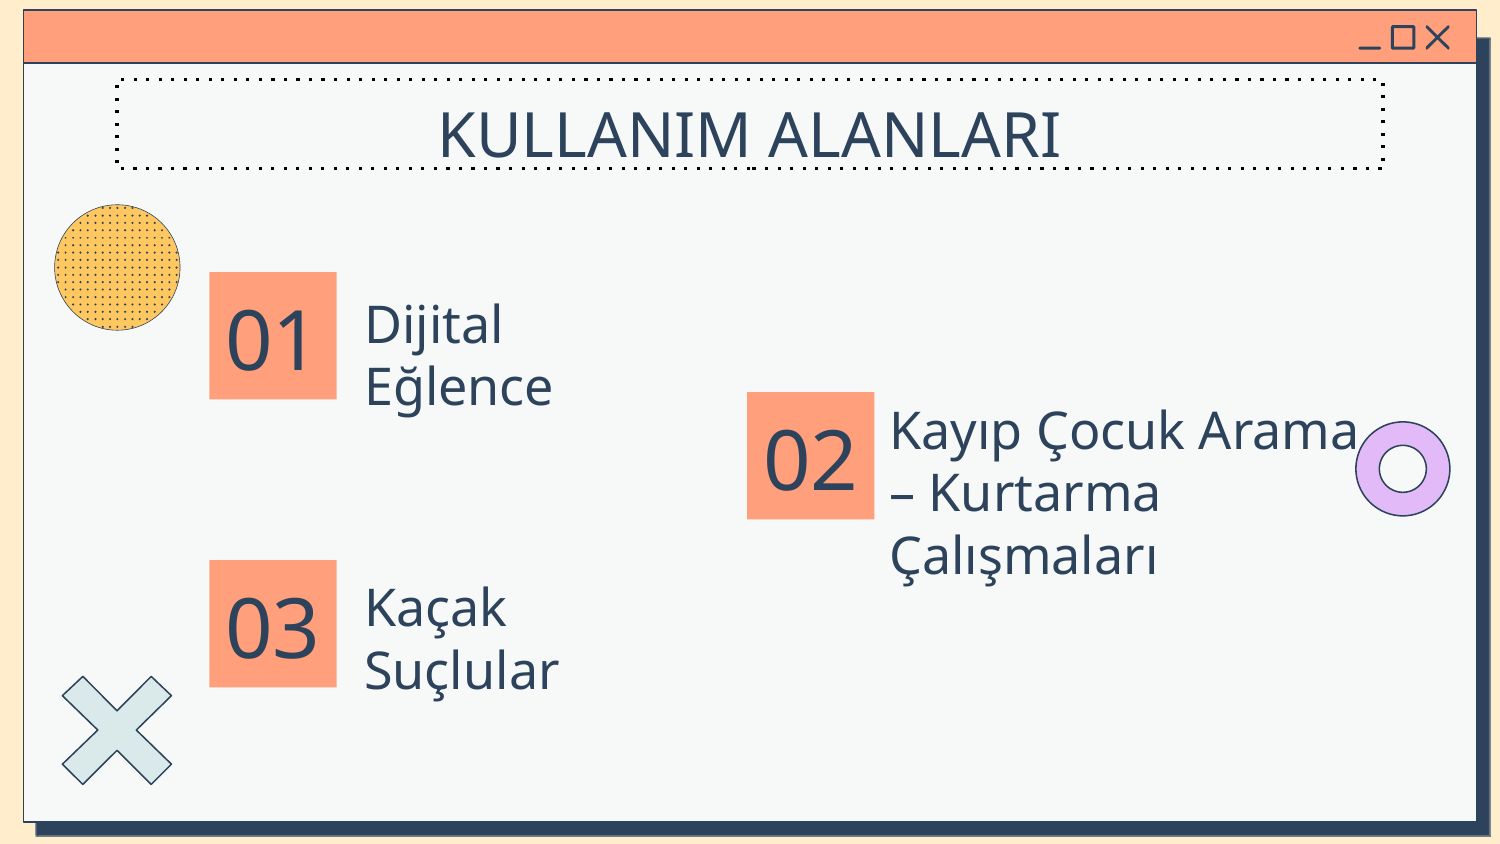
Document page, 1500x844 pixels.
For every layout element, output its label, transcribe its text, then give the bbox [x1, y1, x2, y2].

title 02 [746, 391, 874, 521]
title Kayıp Çocuk Arama – Kurtarma Çalışmaları [873, 381, 1403, 521]
title 03 [208, 559, 338, 689]
title 01 [208, 271, 338, 401]
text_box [54, 204, 181, 331]
title Dijital Eğlence [348, 275, 719, 383]
title KULLANIM ALANLARI [115, 78, 1385, 170]
text_box [1355, 421, 1450, 516]
title Kaçak Suçlular [348, 558, 707, 689]
text_box [62, 676, 172, 785]
